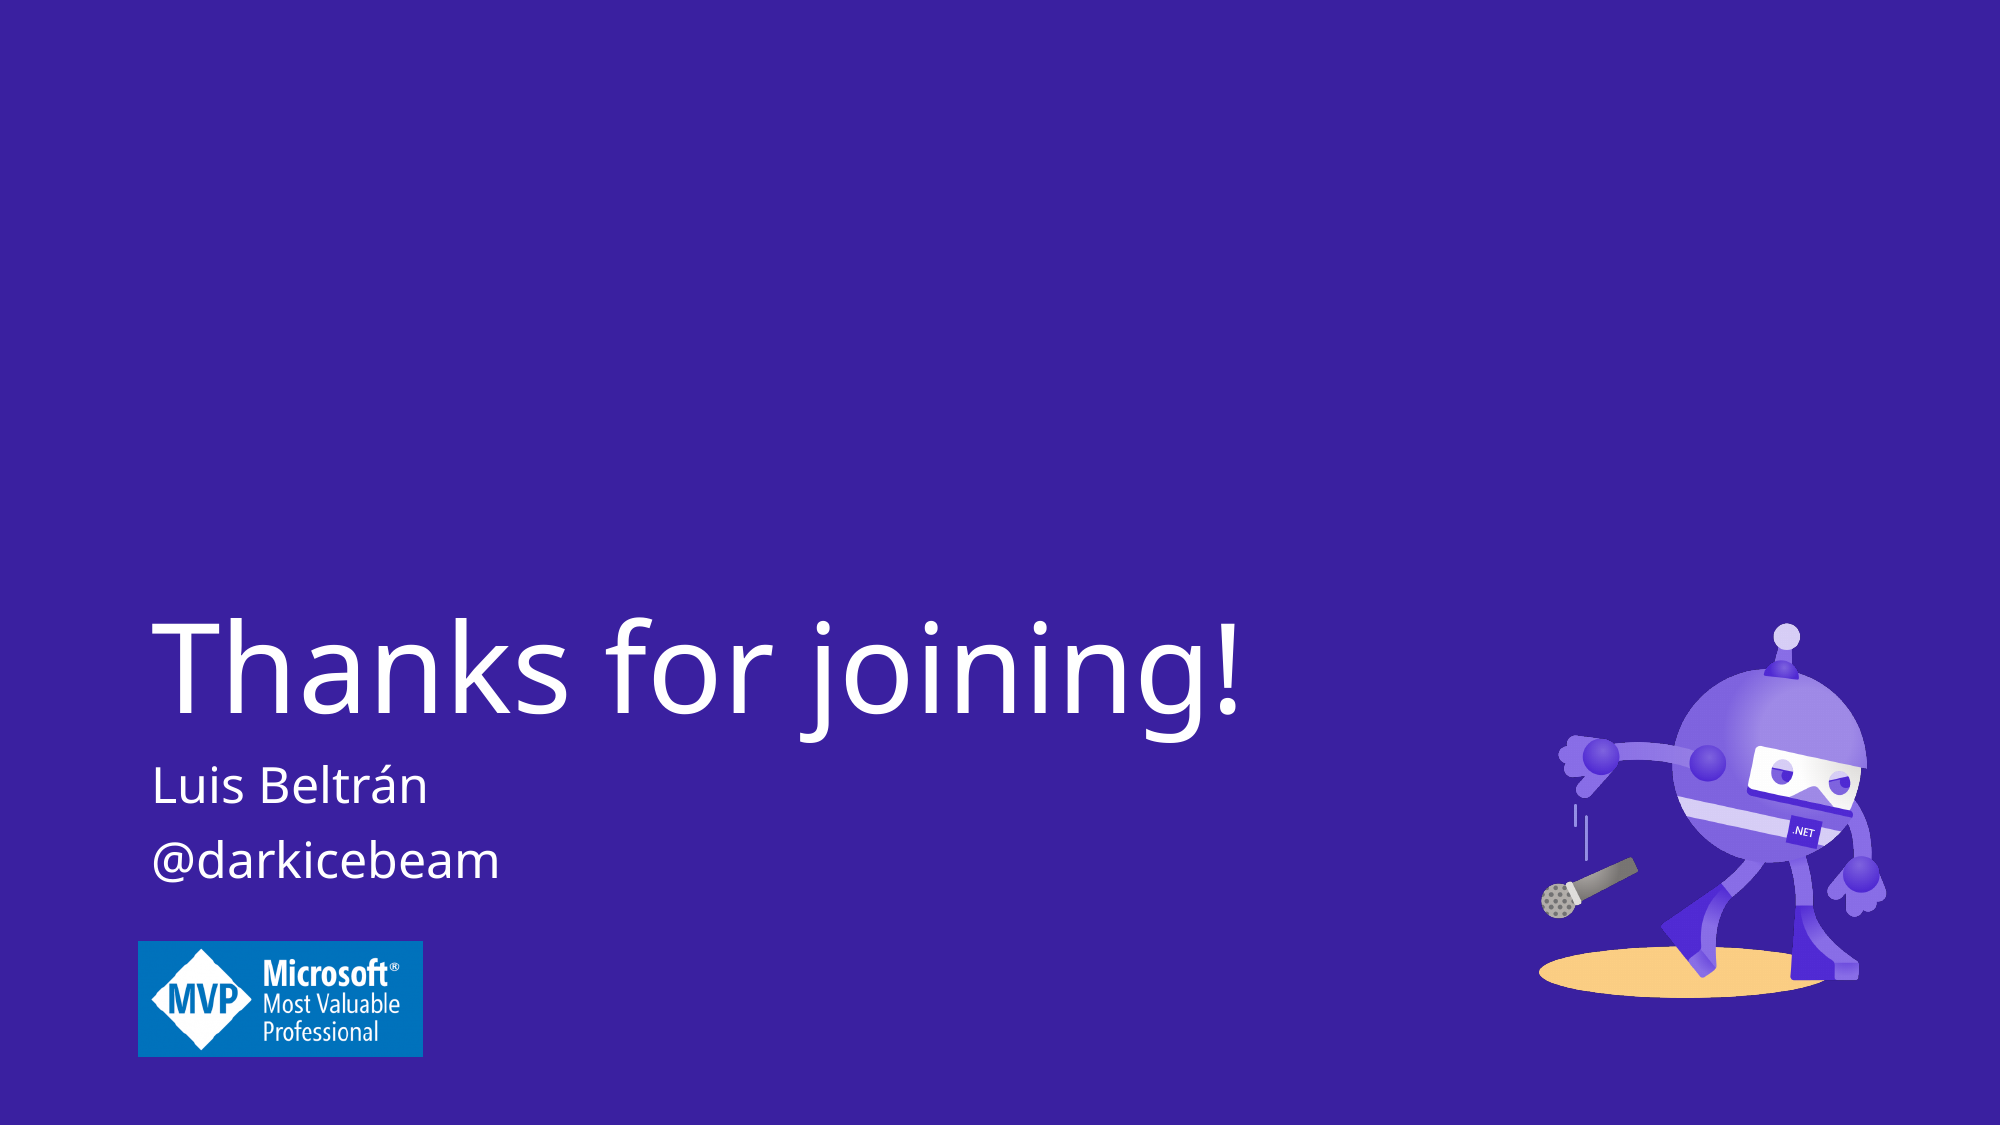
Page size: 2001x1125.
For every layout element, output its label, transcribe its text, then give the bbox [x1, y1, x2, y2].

list Luis Beltrán @darkicebeam [136, 752, 1538, 999]
picture [1538, 623, 1887, 999]
picture [138, 941, 423, 1057]
title Thanks for joining! [136, 280, 1862, 749]
